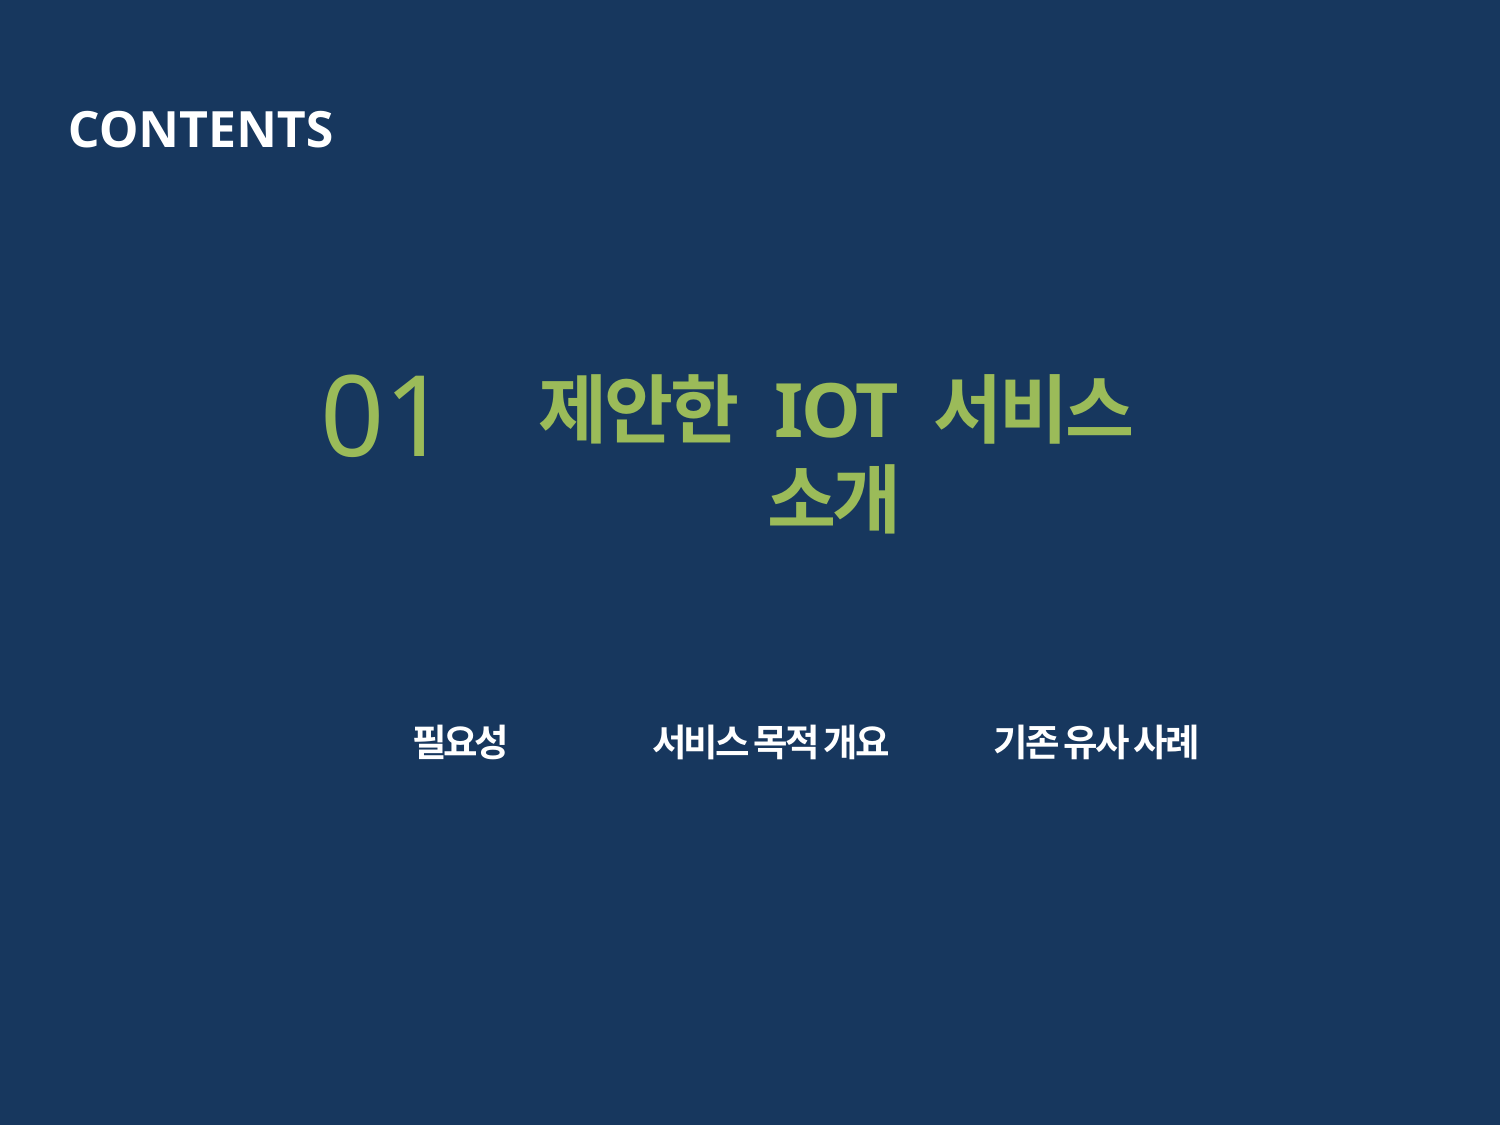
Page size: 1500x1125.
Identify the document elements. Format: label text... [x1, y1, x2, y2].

text_box 01 [305, 336, 565, 487]
text_box CONTENTS [53, 89, 739, 165]
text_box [371, 711, 1232, 773]
text_box 제안한 IOT 서비스 소개 [504, 355, 1165, 550]
